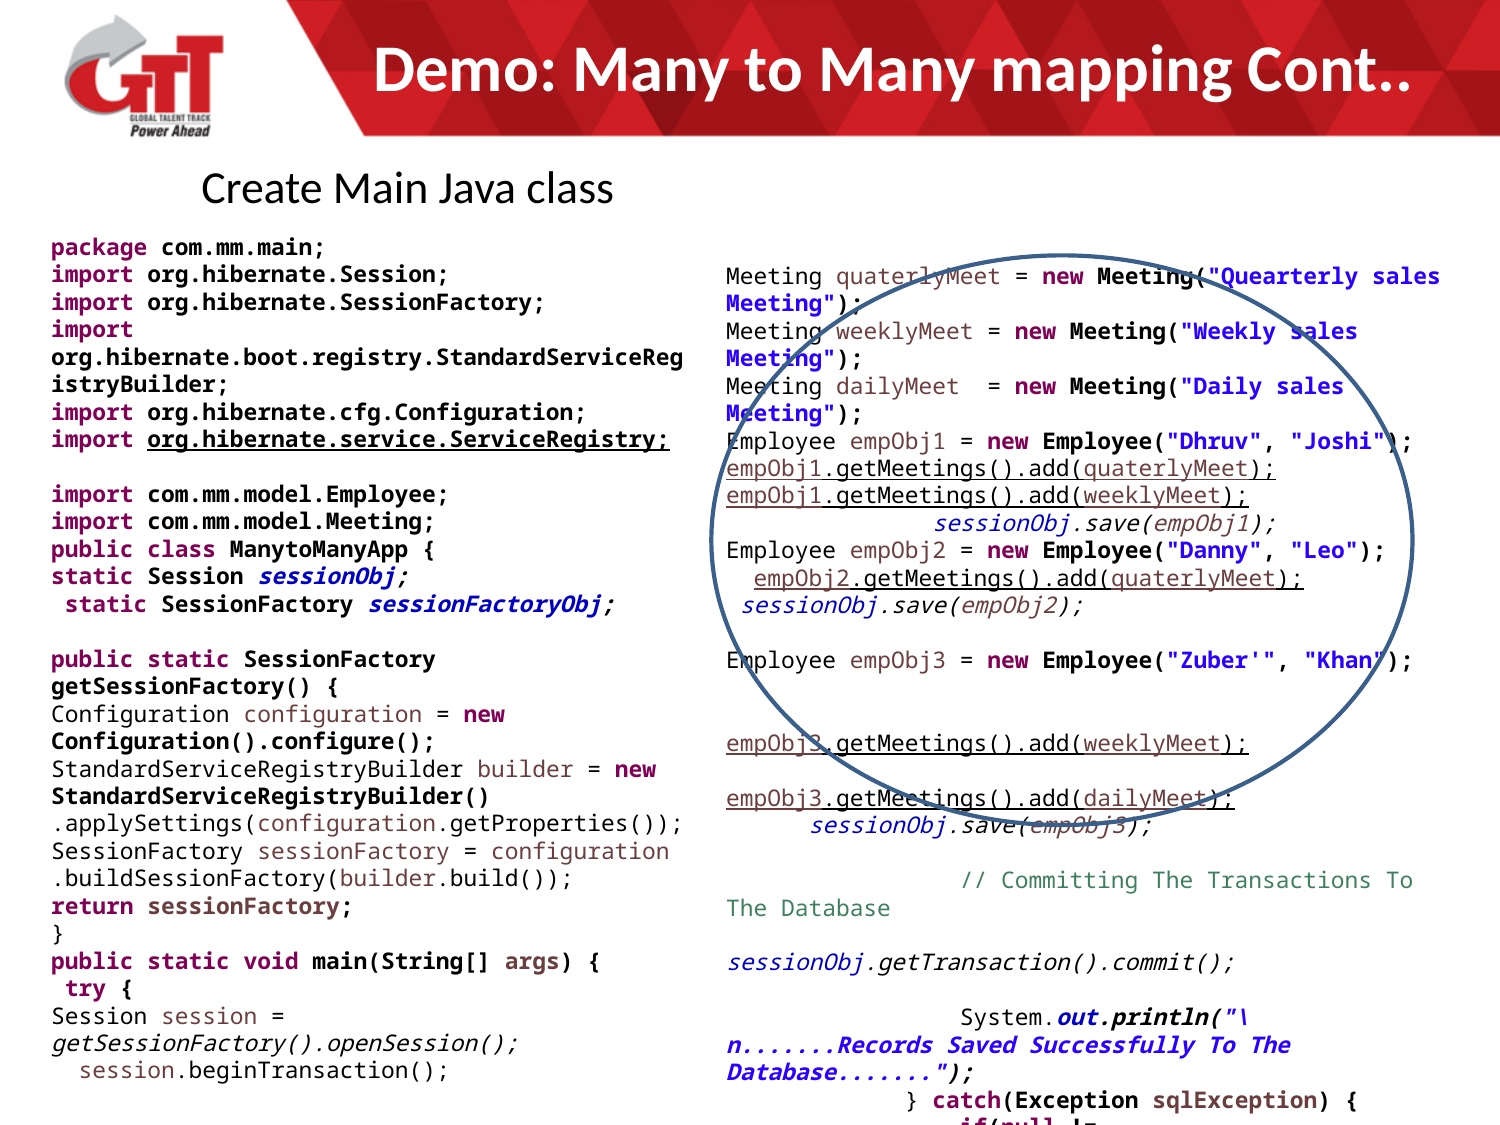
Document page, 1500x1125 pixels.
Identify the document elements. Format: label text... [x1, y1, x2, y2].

text_box Meeting quaterlyMeet = new Meeting("Quearterly sales Meeting"); Meeting weeklyMeet = new Meeting("Weekly sales Meeting"); Meeting dailyMeet = new Meeting("Daily sales Meeting"); Employee empObj1 = new Employee("Dhruv", "Joshi"); empObj1.getMeetings().add(quaterlyMeet); empObj1.getMeetings().add(weeklyMeet); sessionObj.save(empObj1); Employee empObj2 = new Employee("Danny", "Leo"); empObj2.getMeetings().add(quaterlyMeet); sessionObj.save(empObj2); Employee empObj3 = new Employee("Zuber'", "Khan"); empObj3.getMeetings().add(weeklyMeet); empObj3.getMeetings().add(dailyMeet); sessionObj.save(empObj3); // Committing The Transactions To The Database sessionObj.getTransaction().commit(); System.out.println("\n.......Records Saved Successfully To The Database......."); } catch(Exception sqlException) { if(null != sessionObj.getTransaction()) { [711, 254, 1462, 1125]
picture [0, 0, 1500, 1125]
title Demo: Many to Many mapping Cont.. [324, 12, 1463, 118]
text_box Create Main Java class [111, 150, 1462, 254]
text_box package com.mm.main; import org.hibernate.Session; import org.hibernate.SessionFactory; import org.hibernate.boot.registry.StandardServiceRegistryBuilder; import org.hibernate.cfg.Configuration; import org.hibernate.service.ServiceRegistry; import com.mm.model.Employee; import com.mm.model.Meeting; public class ManytoManyApp { static Session sessionObj; static SessionFactory sessionFactoryObj; public static SessionFactory getSessionFactory() { Configuration configuration = new Configuration().configure(); StandardServiceRegistryBuilder builder = new StandardServiceRegistryBuilder() .applySettings(configuration.getProperties()); SessionFactory sessionFactory = configuration .buildSessionFactory(builder.build()); return sessionFactory; } public static void main(String[] args) { try { Session session = getSessionFactory().openSession(); session.beginTransaction(); [36, 224, 712, 1119]
text_box [709, 253, 1415, 828]
